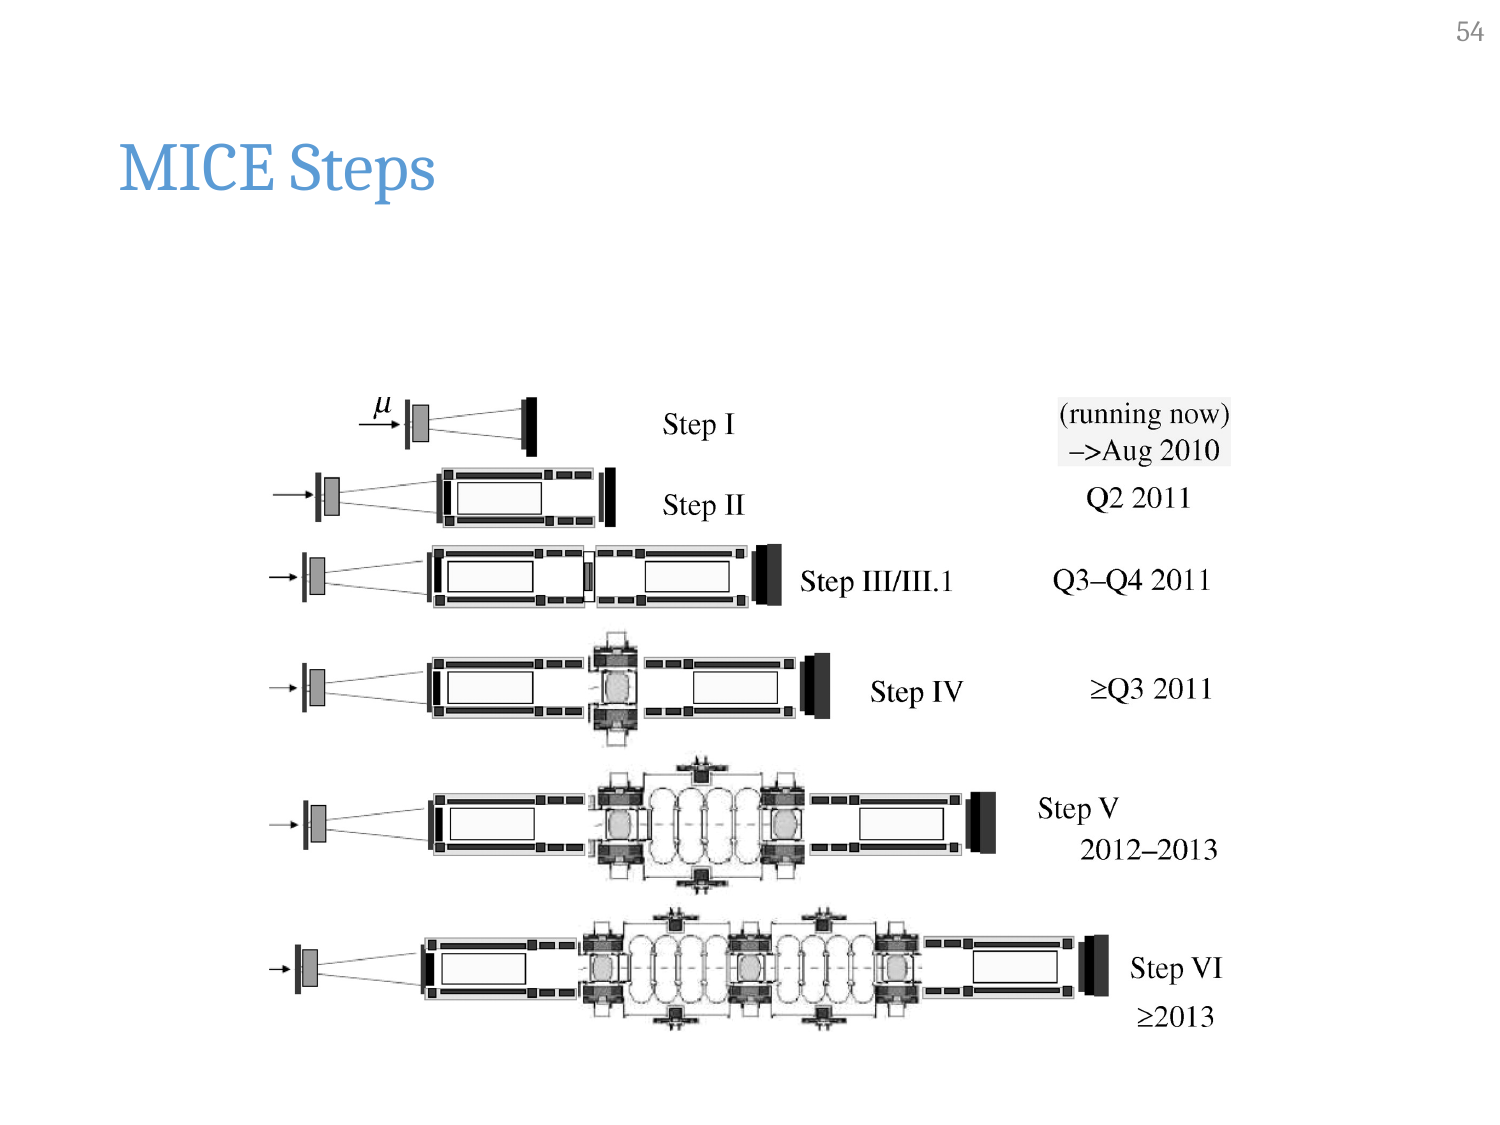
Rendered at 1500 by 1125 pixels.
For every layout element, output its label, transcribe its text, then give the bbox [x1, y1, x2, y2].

title MICE Steps [103, 59, 1397, 278]
picture [269, 386, 1231, 1036]
slide_number 54 [1162, 0, 1500, 60]
